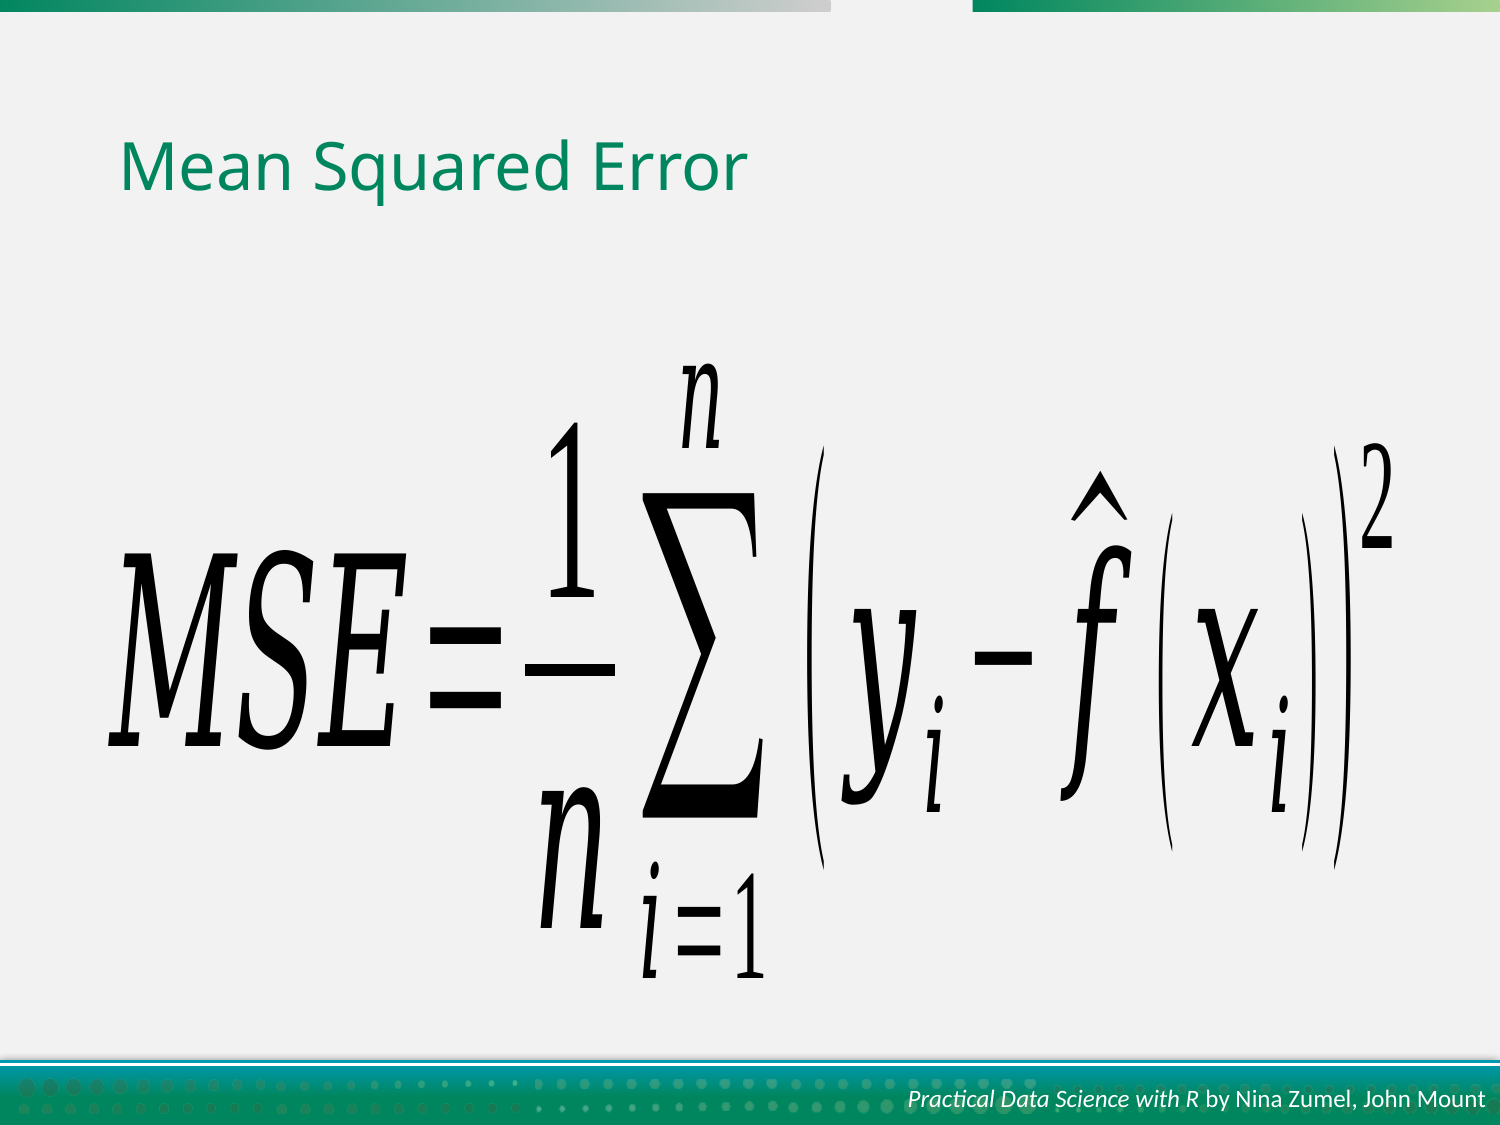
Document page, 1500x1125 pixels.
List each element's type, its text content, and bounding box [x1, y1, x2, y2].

text_box Practical Data Science with R by Nina Zumel, John Mount [892, 1074, 1500, 1125]
title Mean Squared Error [103, 59, 1397, 278]
